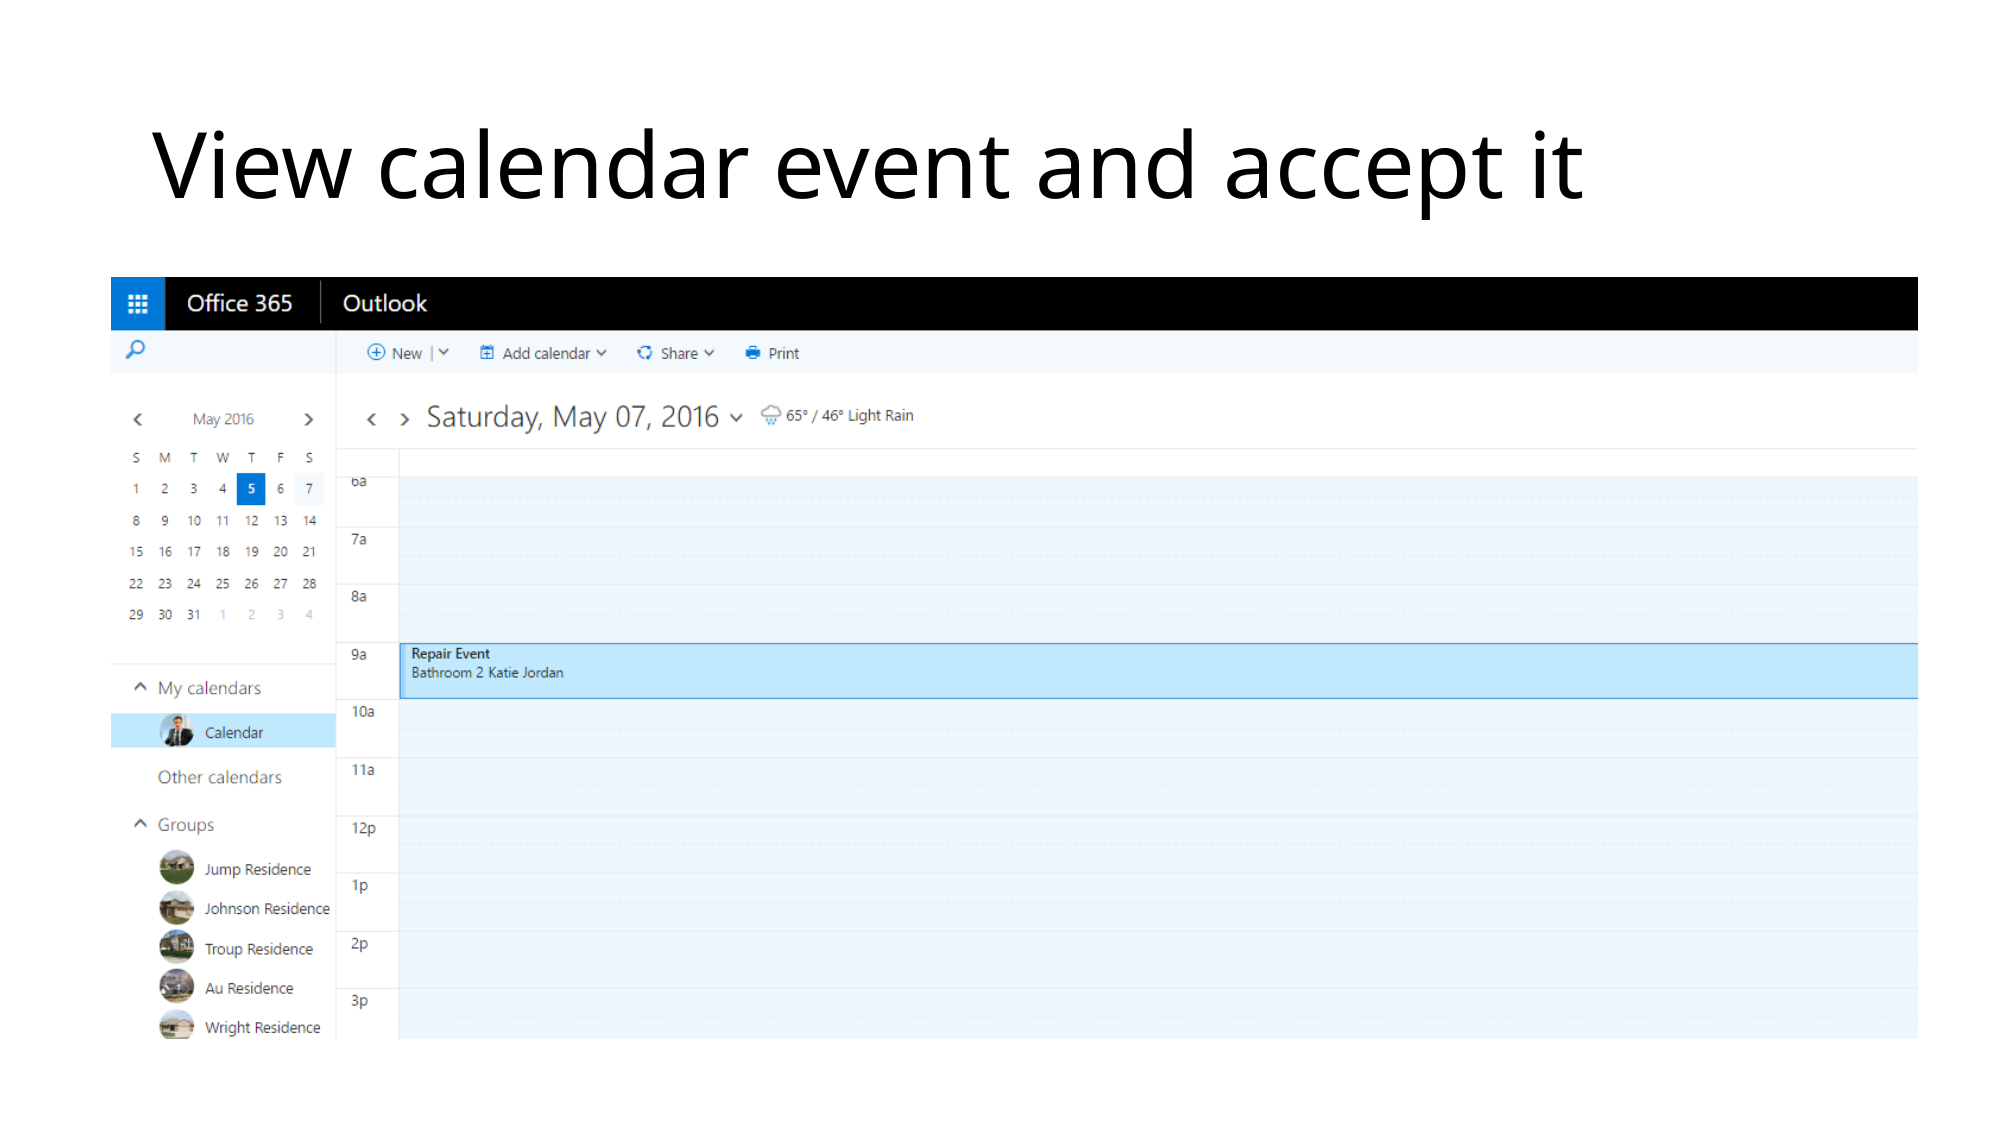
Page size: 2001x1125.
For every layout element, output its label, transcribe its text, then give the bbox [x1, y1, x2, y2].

title View calendar event and accept it [137, 59, 1863, 277]
picture [111, 277, 1918, 1039]
